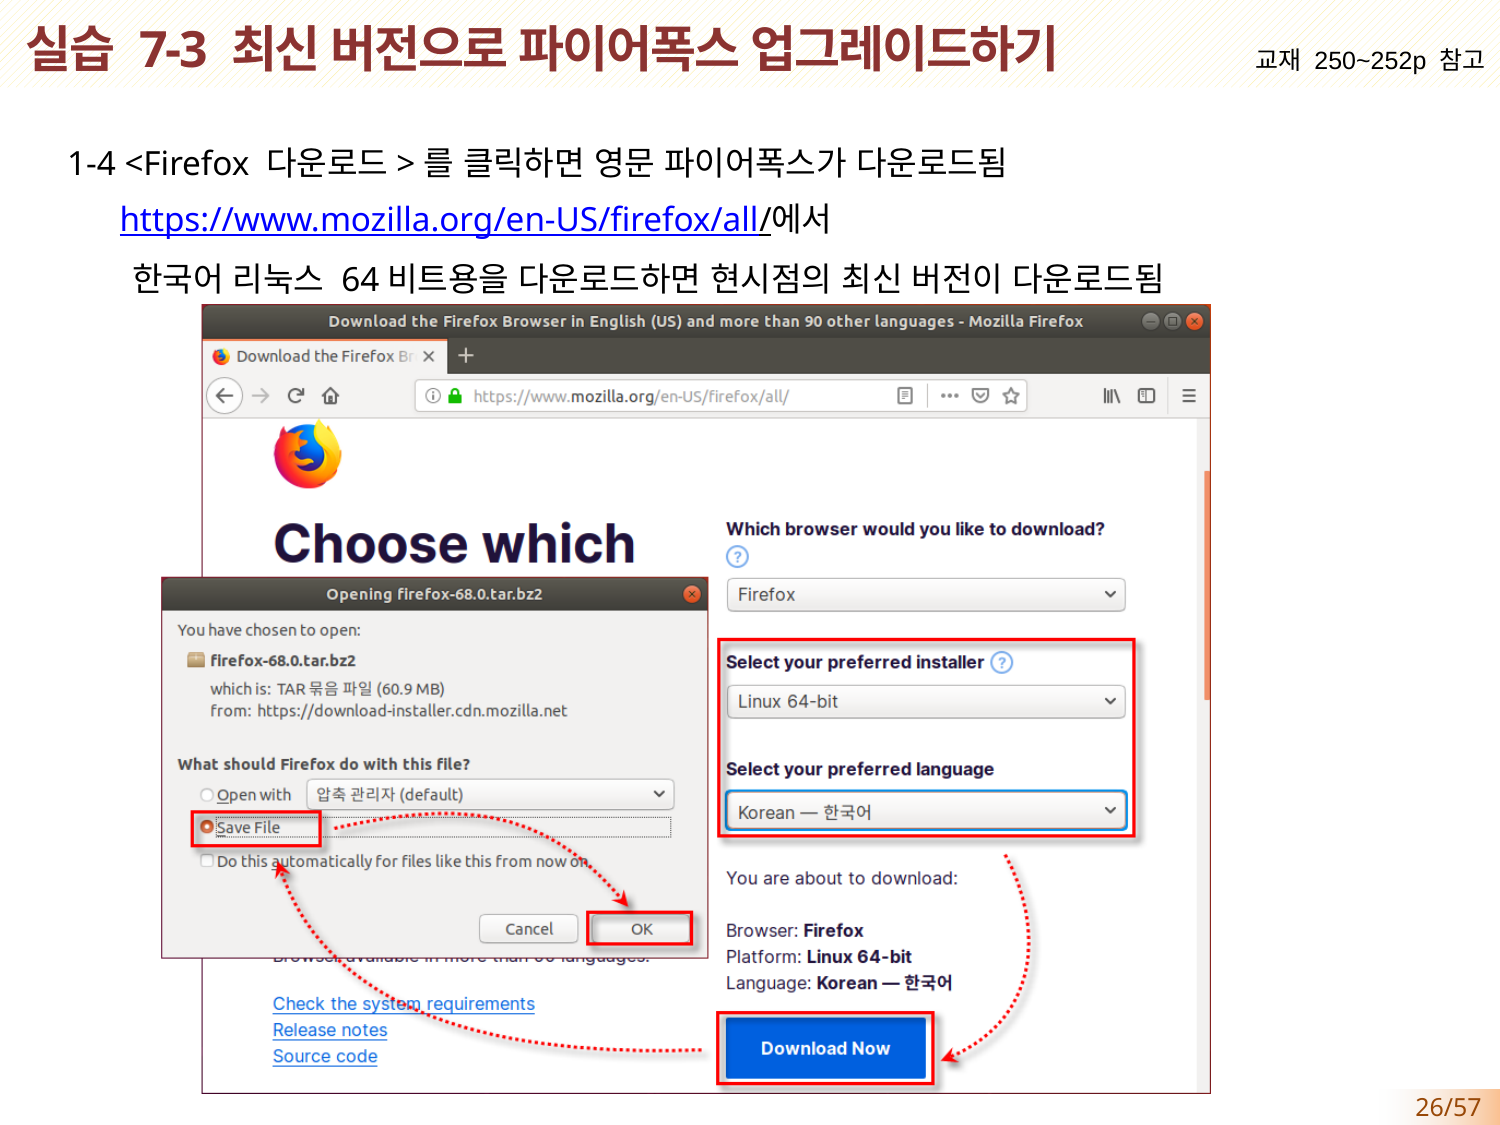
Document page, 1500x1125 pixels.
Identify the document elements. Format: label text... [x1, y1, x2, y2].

list 1-4 <Firefox 다운로드>를 클릭하면 영문 파이어폭스가 다운로드됨 https://www.mozilla.org/en-US/firefox/all/에서 한국어 리눅스 64비트용을 다운로드하면 현시점의 최신 버전이 다운로드됨 [10, 126, 1481, 1125]
title 실습 7-3 최신 버전으로 파이어폭스 업그레이드하기 [10, 8, 1288, 87]
picture [159, 303, 1211, 1095]
text_box 교재 250~252p 참고 [1240, 36, 1500, 82]
